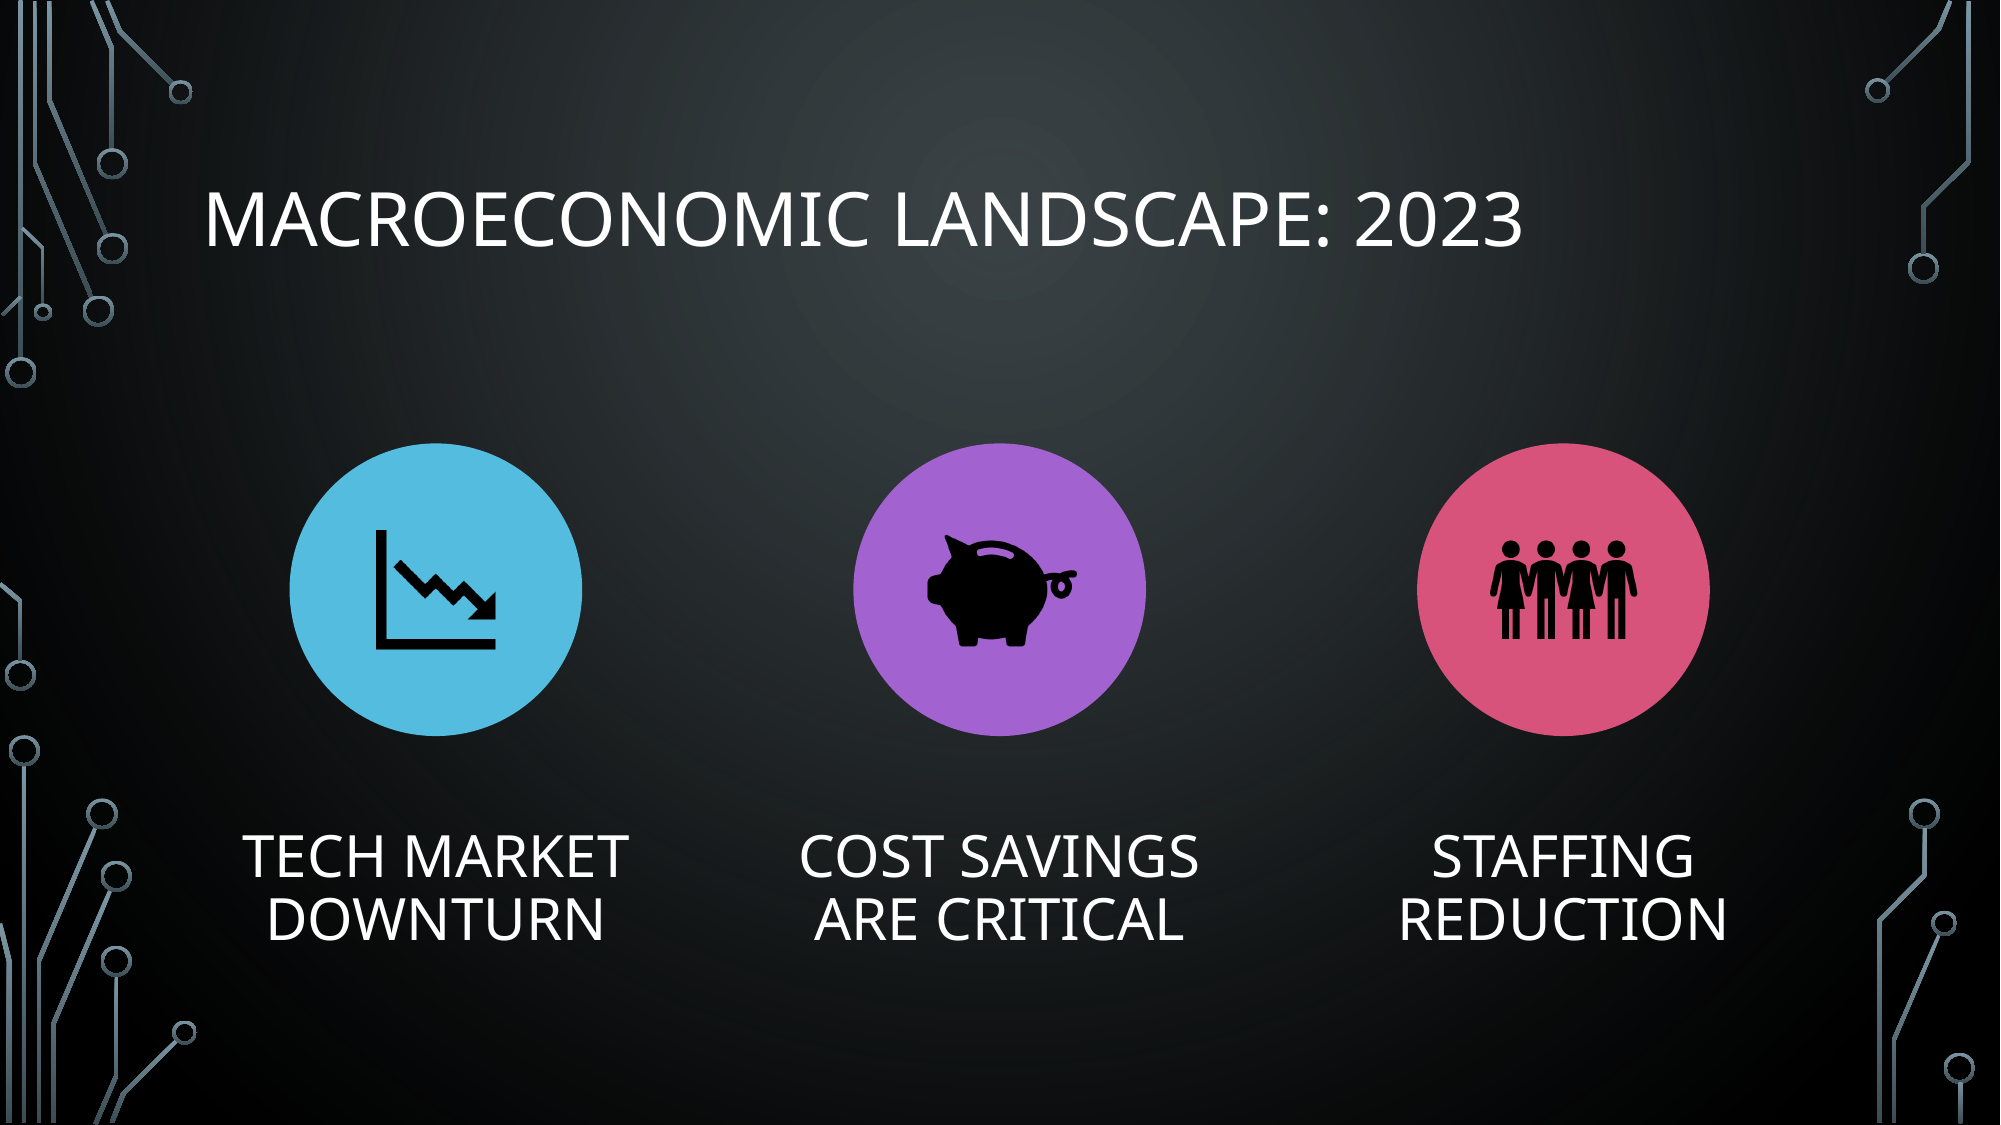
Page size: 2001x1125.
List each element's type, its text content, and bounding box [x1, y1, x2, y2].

title Macroeconomic Landscape: 2023 [187, 101, 1813, 344]
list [186, 400, 1813, 989]
